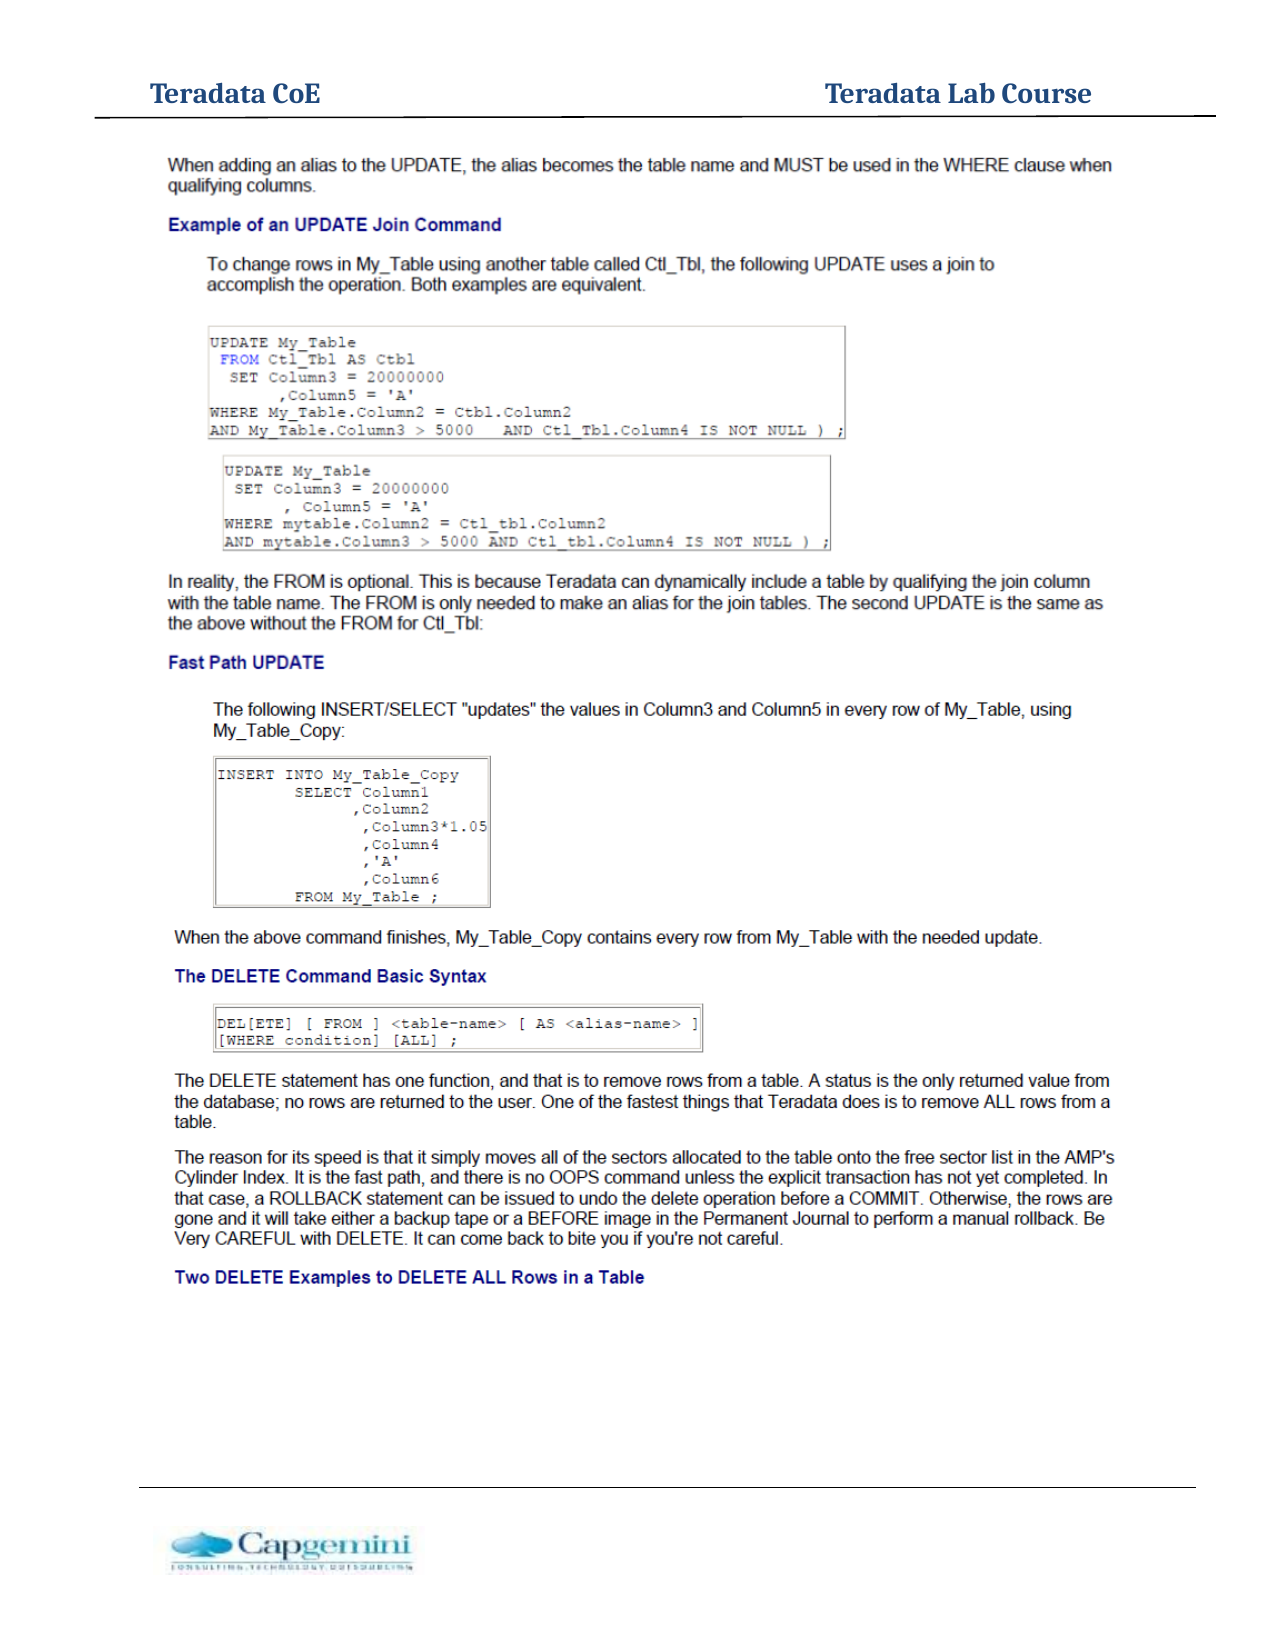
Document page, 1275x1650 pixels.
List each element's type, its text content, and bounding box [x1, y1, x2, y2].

text_box Teradata CoE [147, 76, 336, 111]
text_box [153, 1526, 425, 1575]
text_box [153, 149, 1128, 1307]
text_box [139, 1464, 1197, 1490]
text_box Teradata Lab Course [823, 76, 1109, 111]
